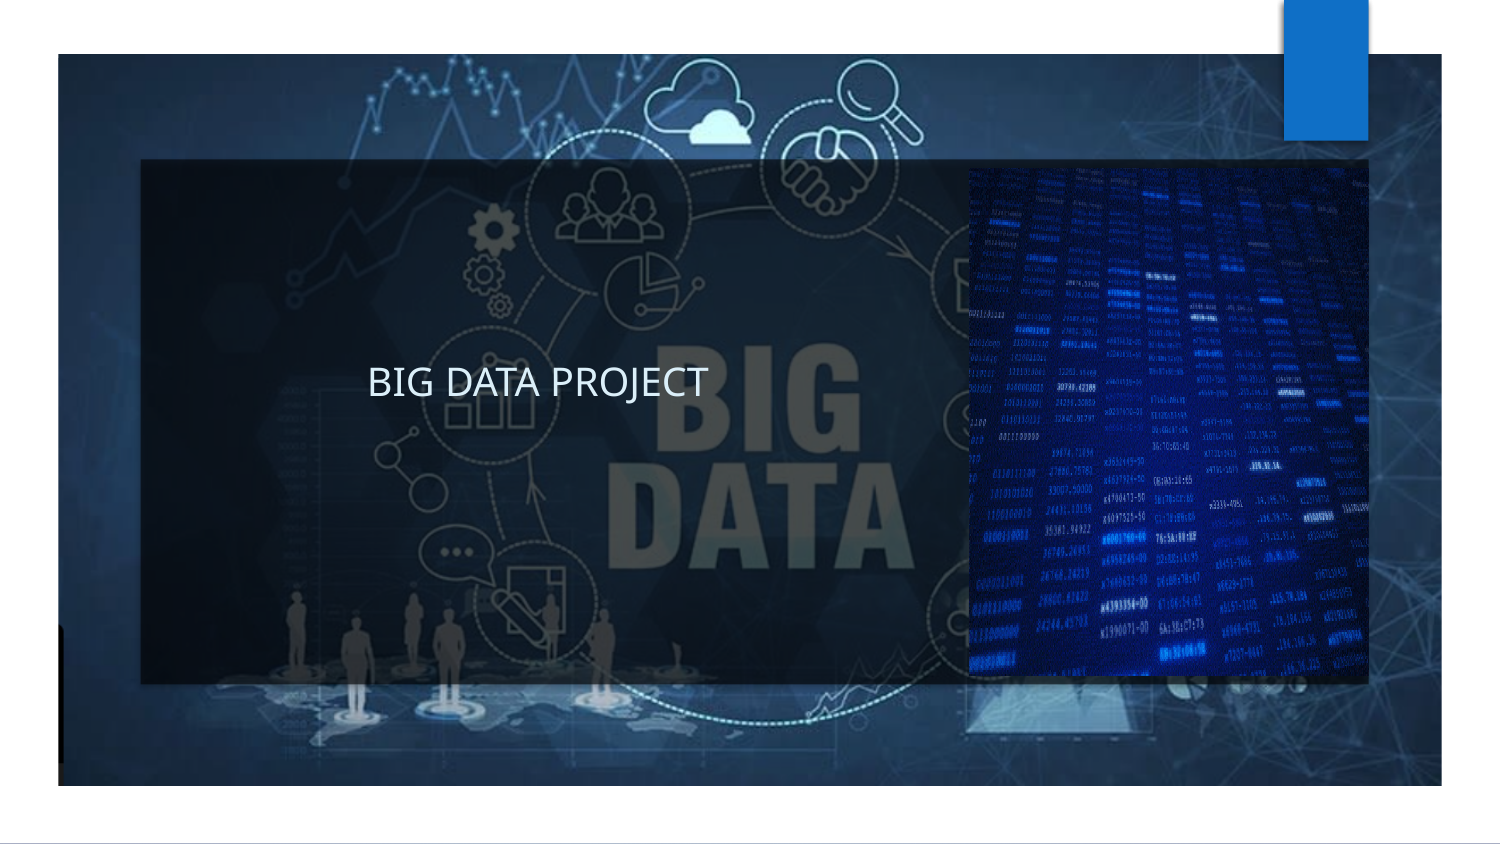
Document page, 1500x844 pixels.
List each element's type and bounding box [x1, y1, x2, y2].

picture [58, 54, 1442, 786]
text_box [0, 0, 1500, 844]
